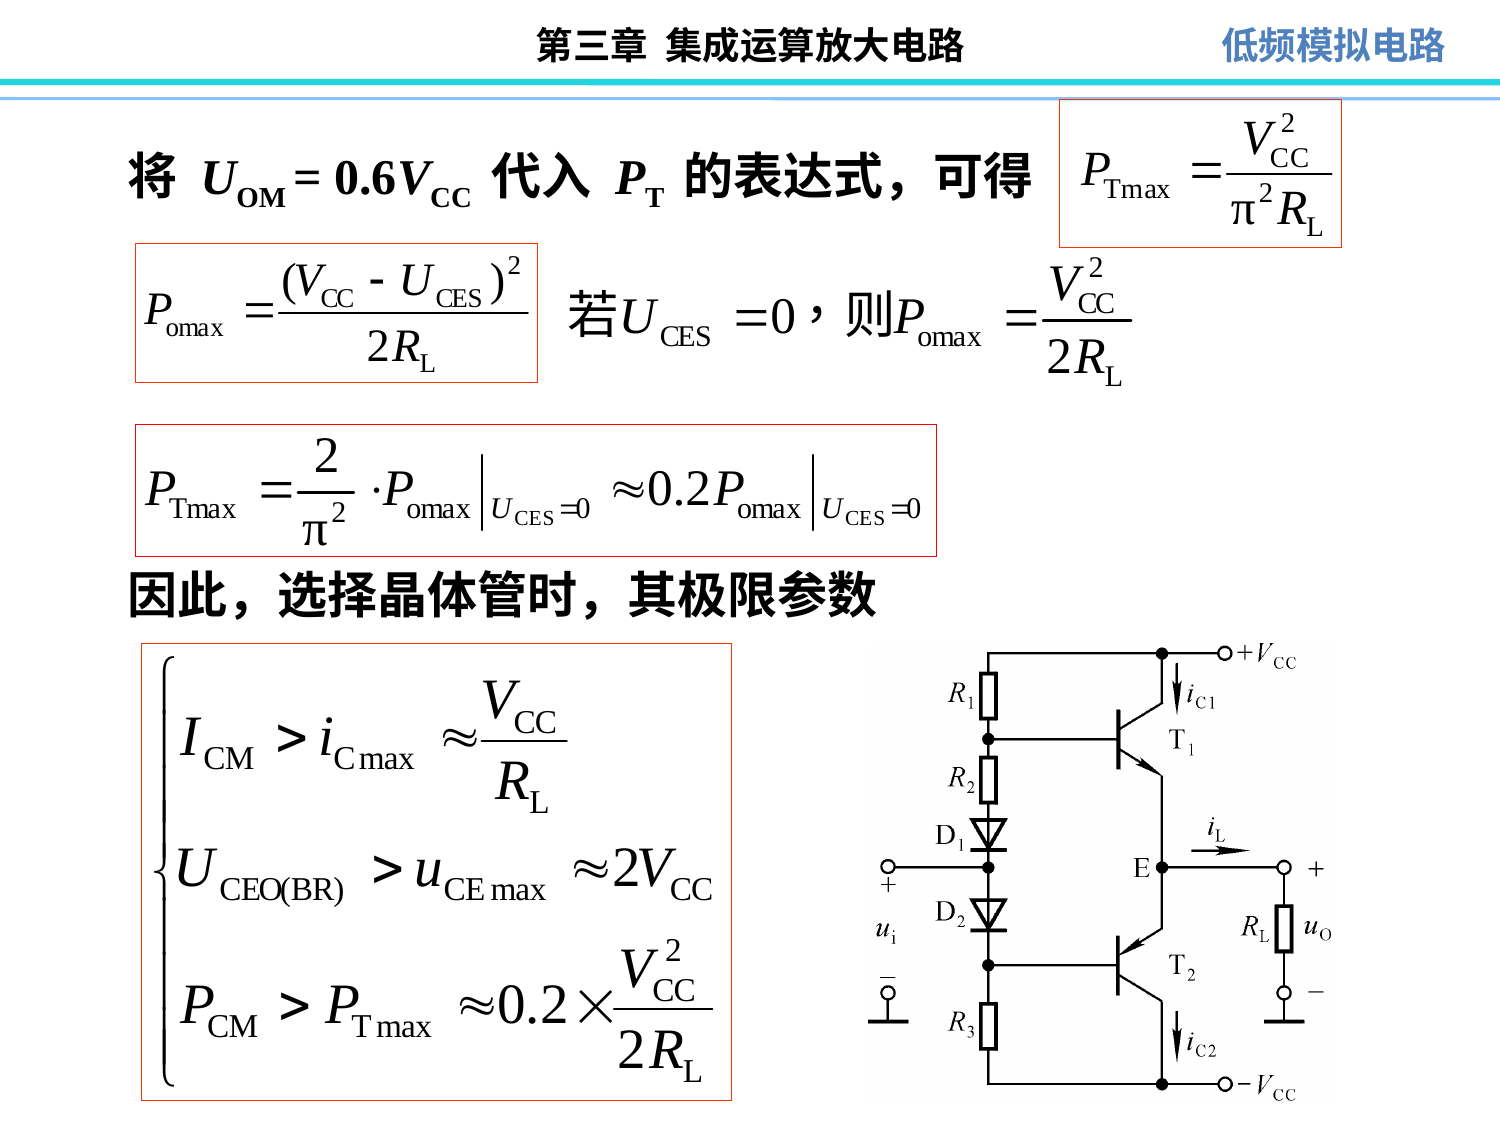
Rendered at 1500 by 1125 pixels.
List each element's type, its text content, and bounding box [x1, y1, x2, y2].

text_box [867, 643, 1331, 1101]
text_box 因此，选择晶体管时，其极限参数 [112, 555, 1175, 631]
text_box 将 UOM = 0.6VCC 代入 PT 的表达式，可得 [112, 137, 1059, 221]
slide_number [1074, 1024, 1426, 1103]
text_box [560, 243, 1144, 398]
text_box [135, 243, 538, 383]
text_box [135, 423, 937, 557]
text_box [141, 643, 732, 1101]
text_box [1059, 99, 1342, 248]
